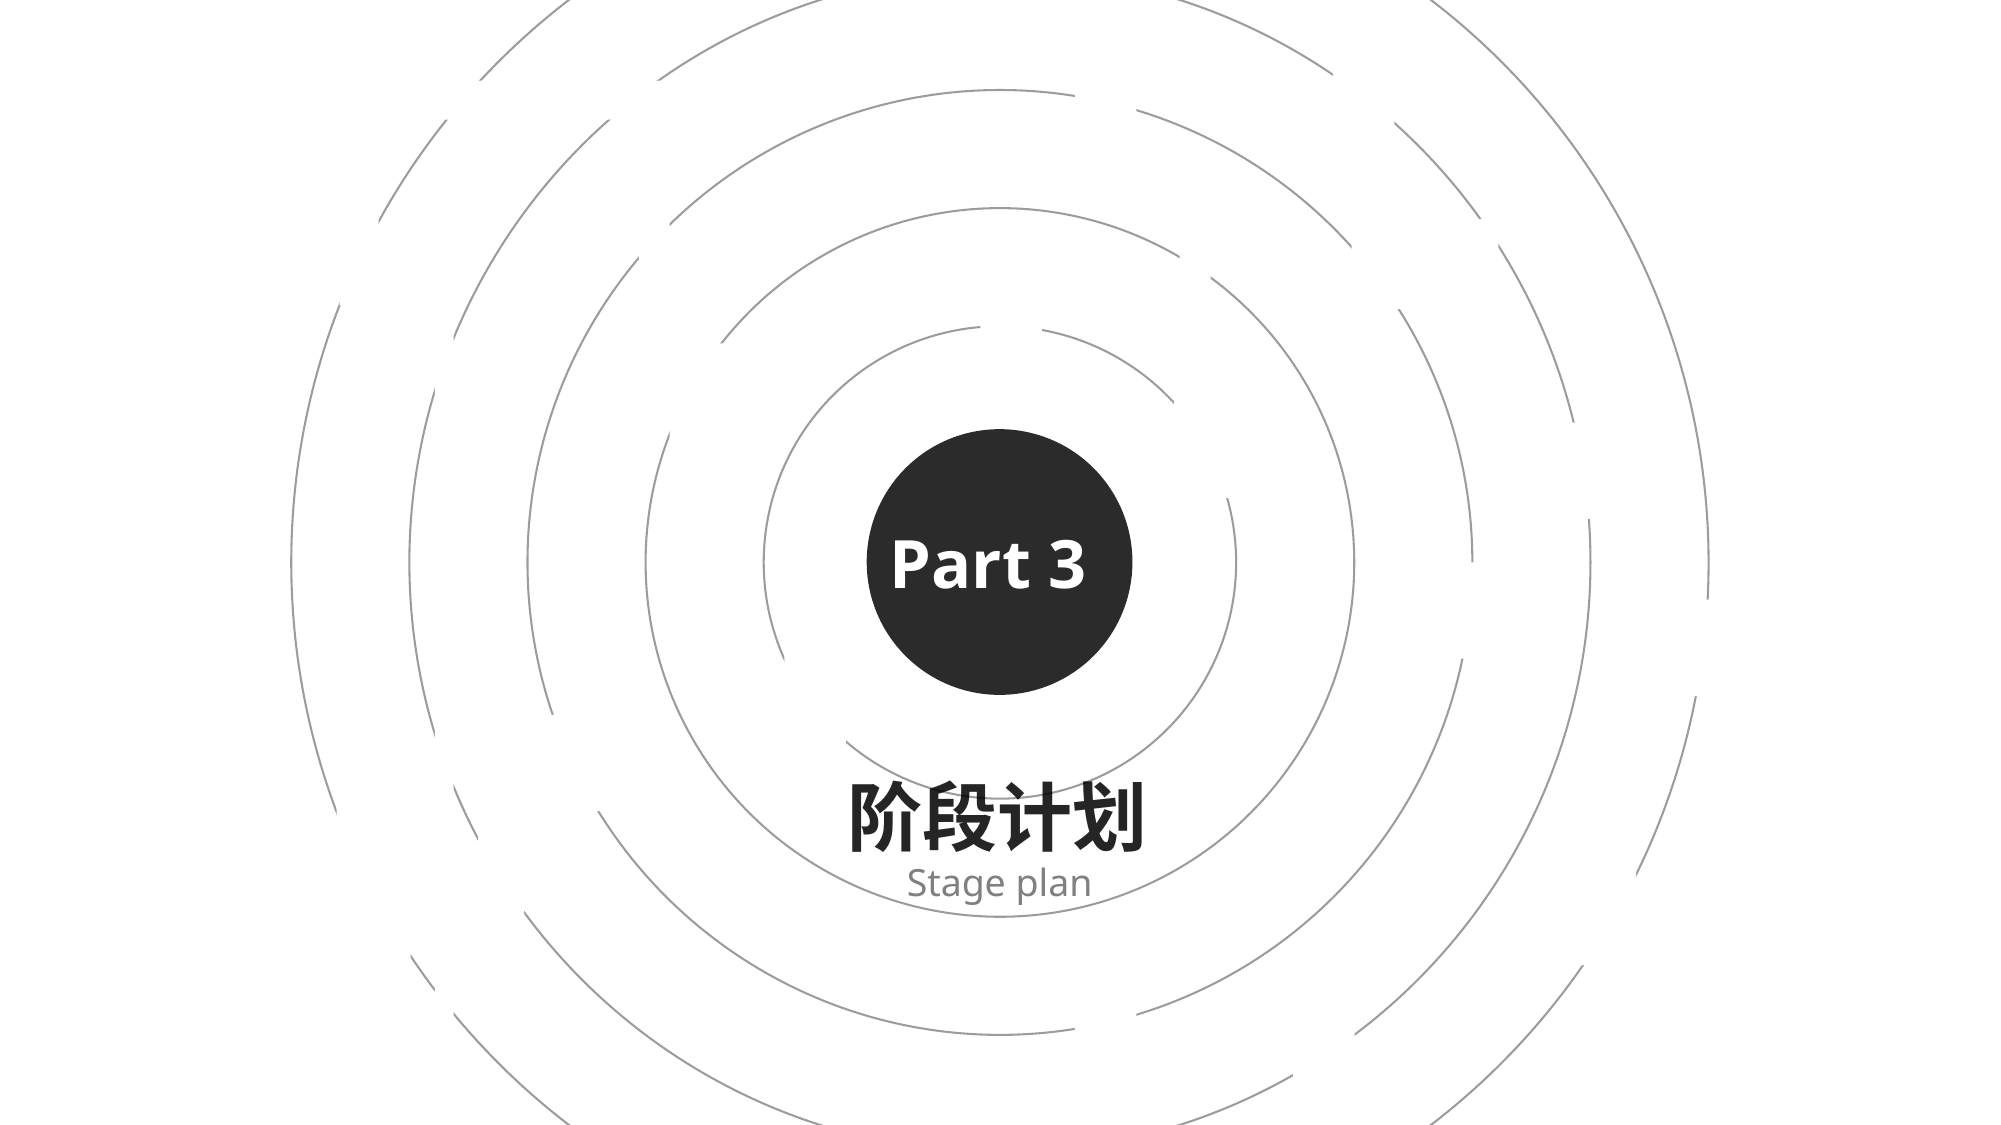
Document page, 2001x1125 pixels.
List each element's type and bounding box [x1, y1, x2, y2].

text_box [291, 0, 1731, 1125]
